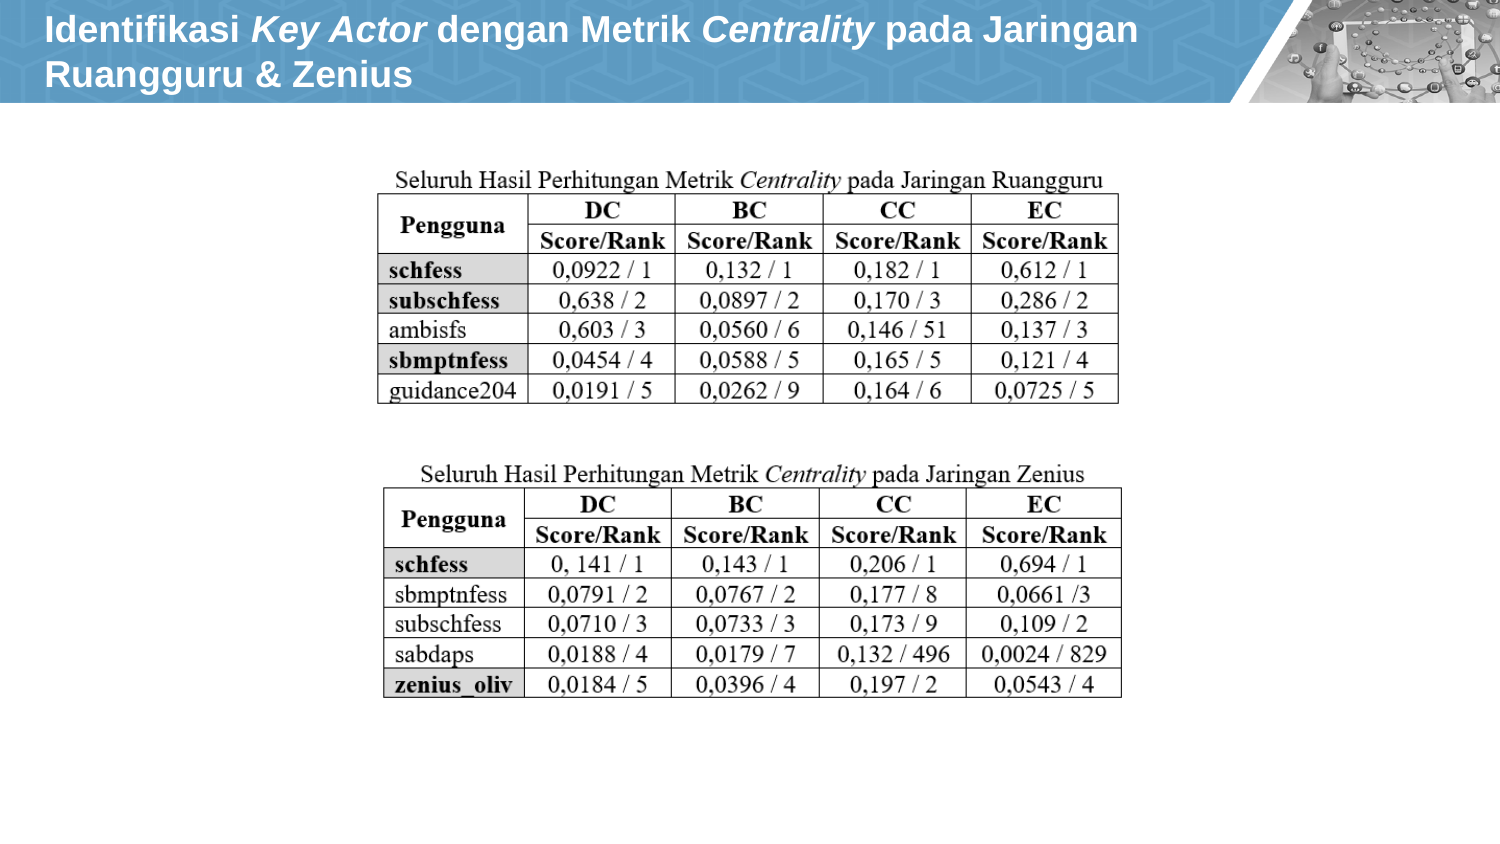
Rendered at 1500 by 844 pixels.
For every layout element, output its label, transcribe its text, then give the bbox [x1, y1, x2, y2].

title Identifikasi Key Actor dengan Metrik Centrality pada Jaringan Ruangguru & Zenius [29, 0, 1287, 99]
picture [0, 0, 1500, 844]
text_box [25, 116, 1467, 825]
